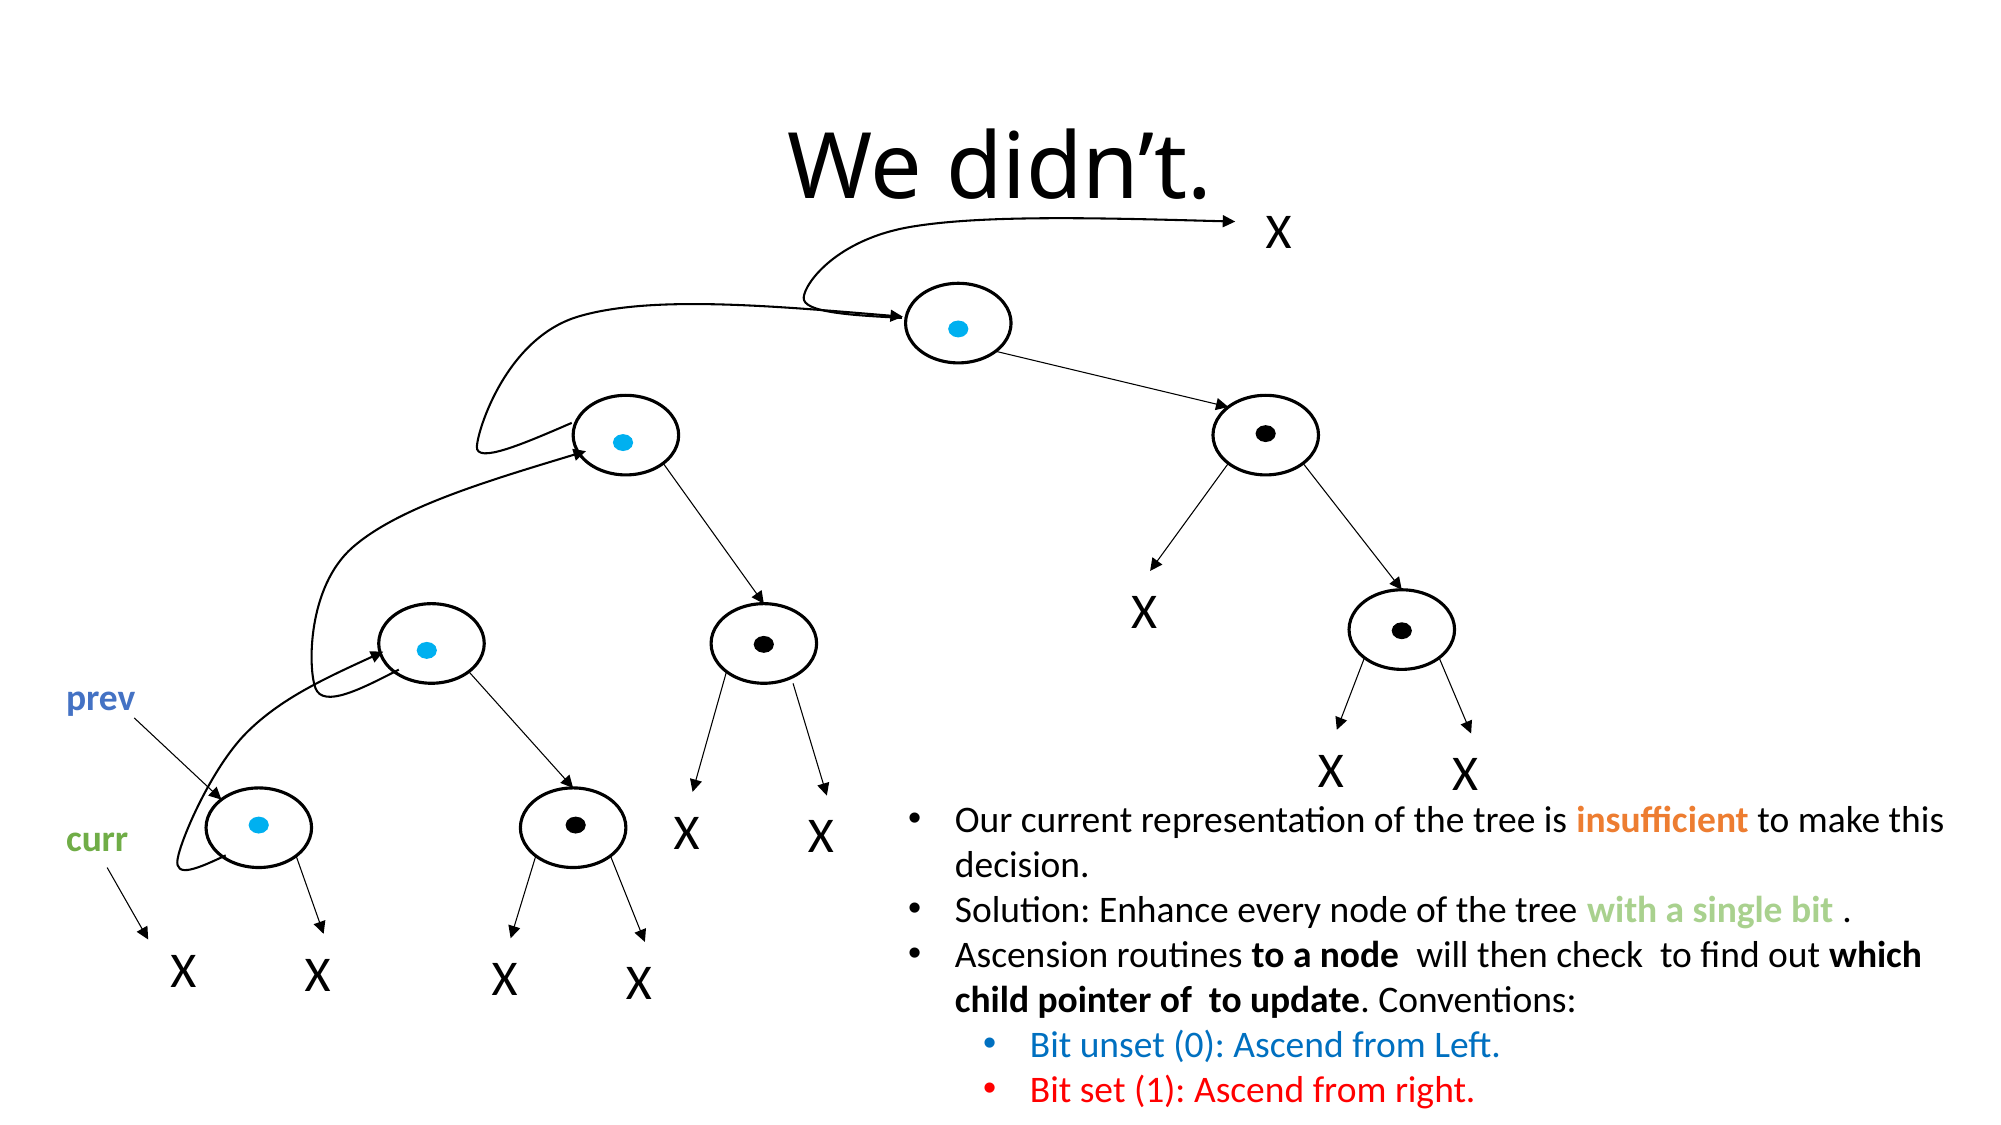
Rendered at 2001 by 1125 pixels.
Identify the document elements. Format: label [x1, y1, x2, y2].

text_box [51, 806, 157, 940]
text_box [155, 930, 224, 1005]
text_box [51, 215, 1505, 1017]
text_box [1250, 190, 1319, 266]
text_box [792, 683, 861, 871]
title [137, 59, 1863, 278]
